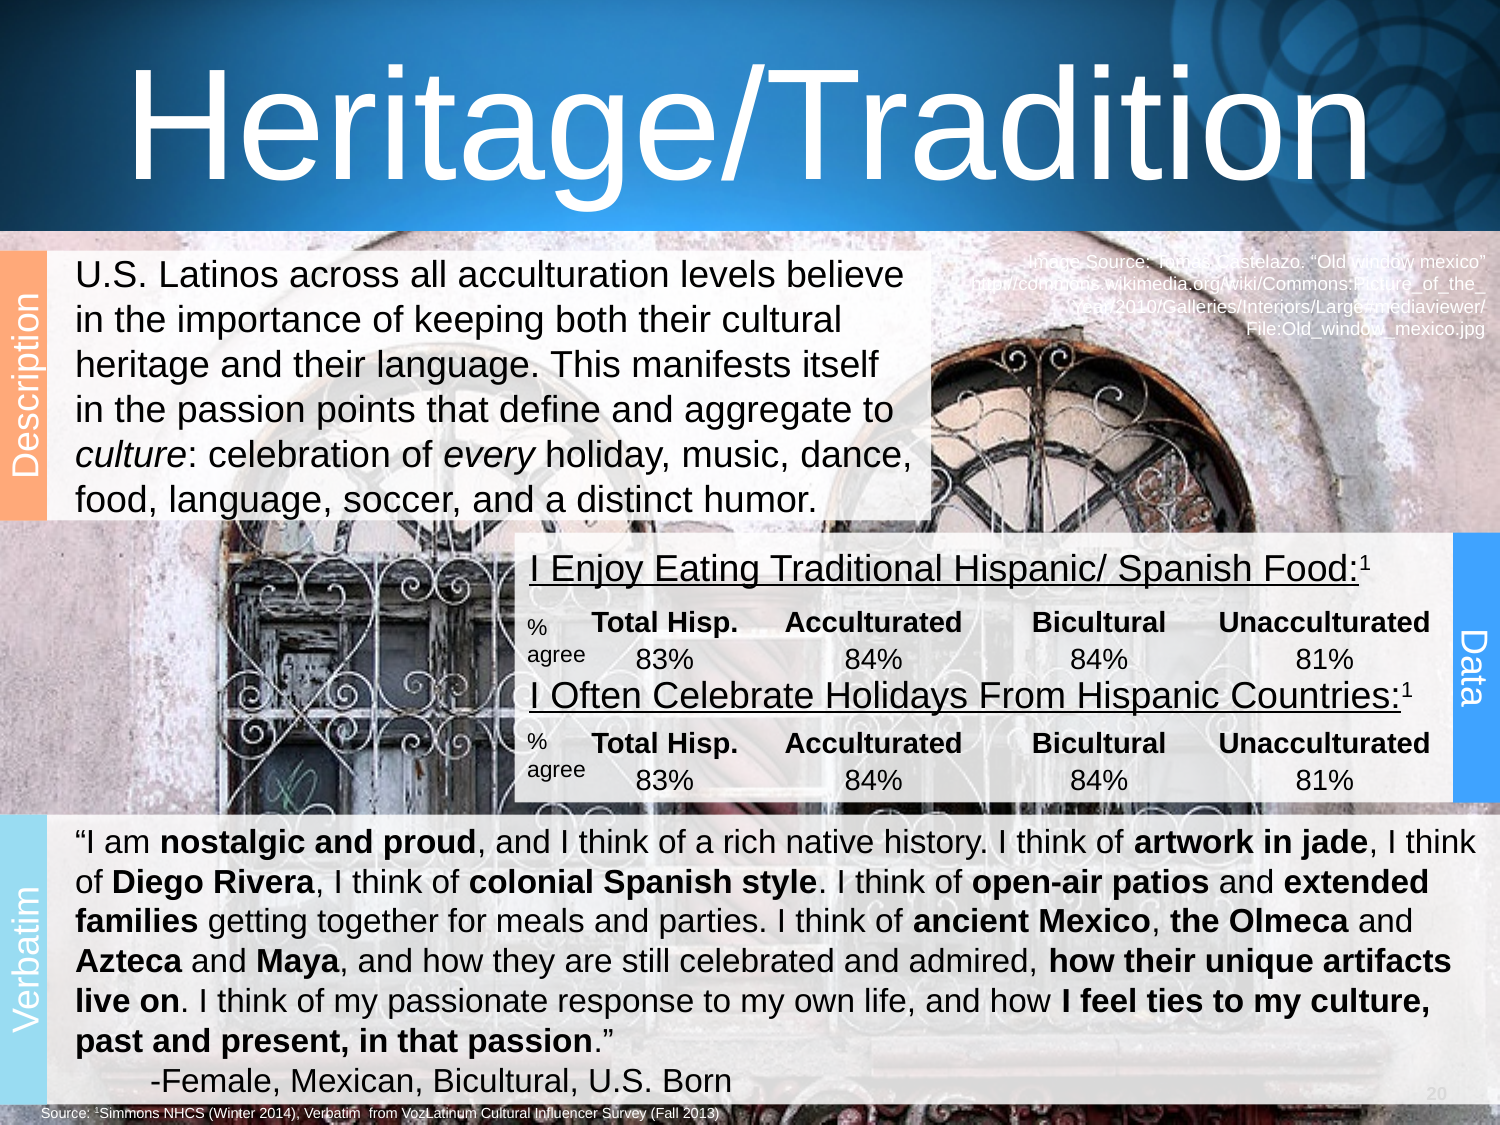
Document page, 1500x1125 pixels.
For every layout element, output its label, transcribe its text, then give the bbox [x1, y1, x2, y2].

title Heritage/Tradition [75, 0, 1425, 231]
picture [0, 0, 1500, 250]
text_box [0, 250, 1500, 1105]
picture [0, 1105, 1500, 1125]
